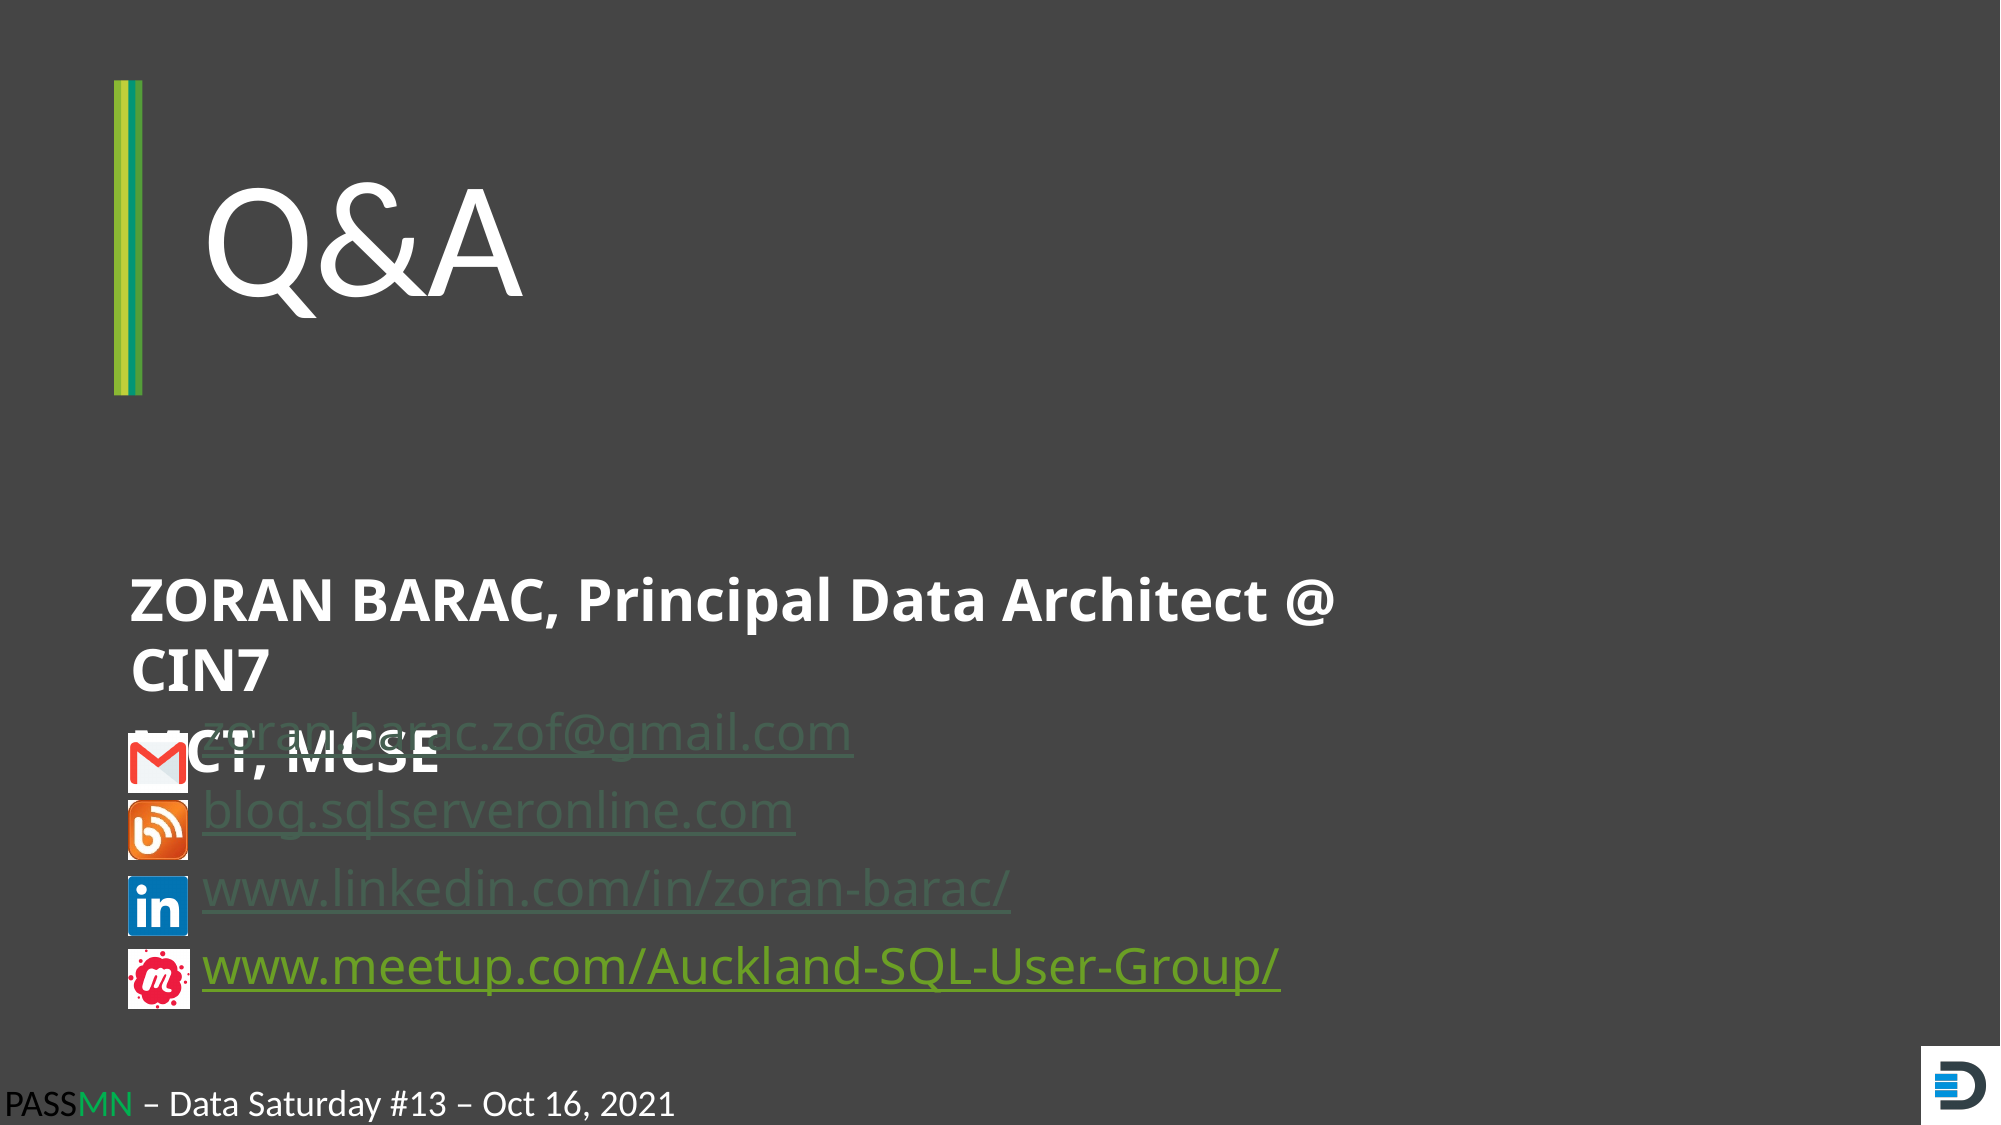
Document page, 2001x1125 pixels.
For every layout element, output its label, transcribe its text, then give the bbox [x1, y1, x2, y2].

text_box ZORAN BARAC, Principal Data Architect @ CIN7 MCT, MCSE [115, 555, 1375, 641]
picture [128, 876, 188, 936]
picture [128, 949, 190, 1009]
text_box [114, 80, 143, 396]
picture [128, 733, 188, 793]
picture [1921, 1046, 2000, 1125]
text_box zoran.barac.zof@gmail.com blog.sqlserveronline.com www.linkedin.com/in/zoran-barac/ www.meetup.com/Auckland-SQL-User-Group/ [187, 925, 1447, 1011]
text_box Q&A [187, 144, 1228, 381]
picture [128, 800, 188, 860]
